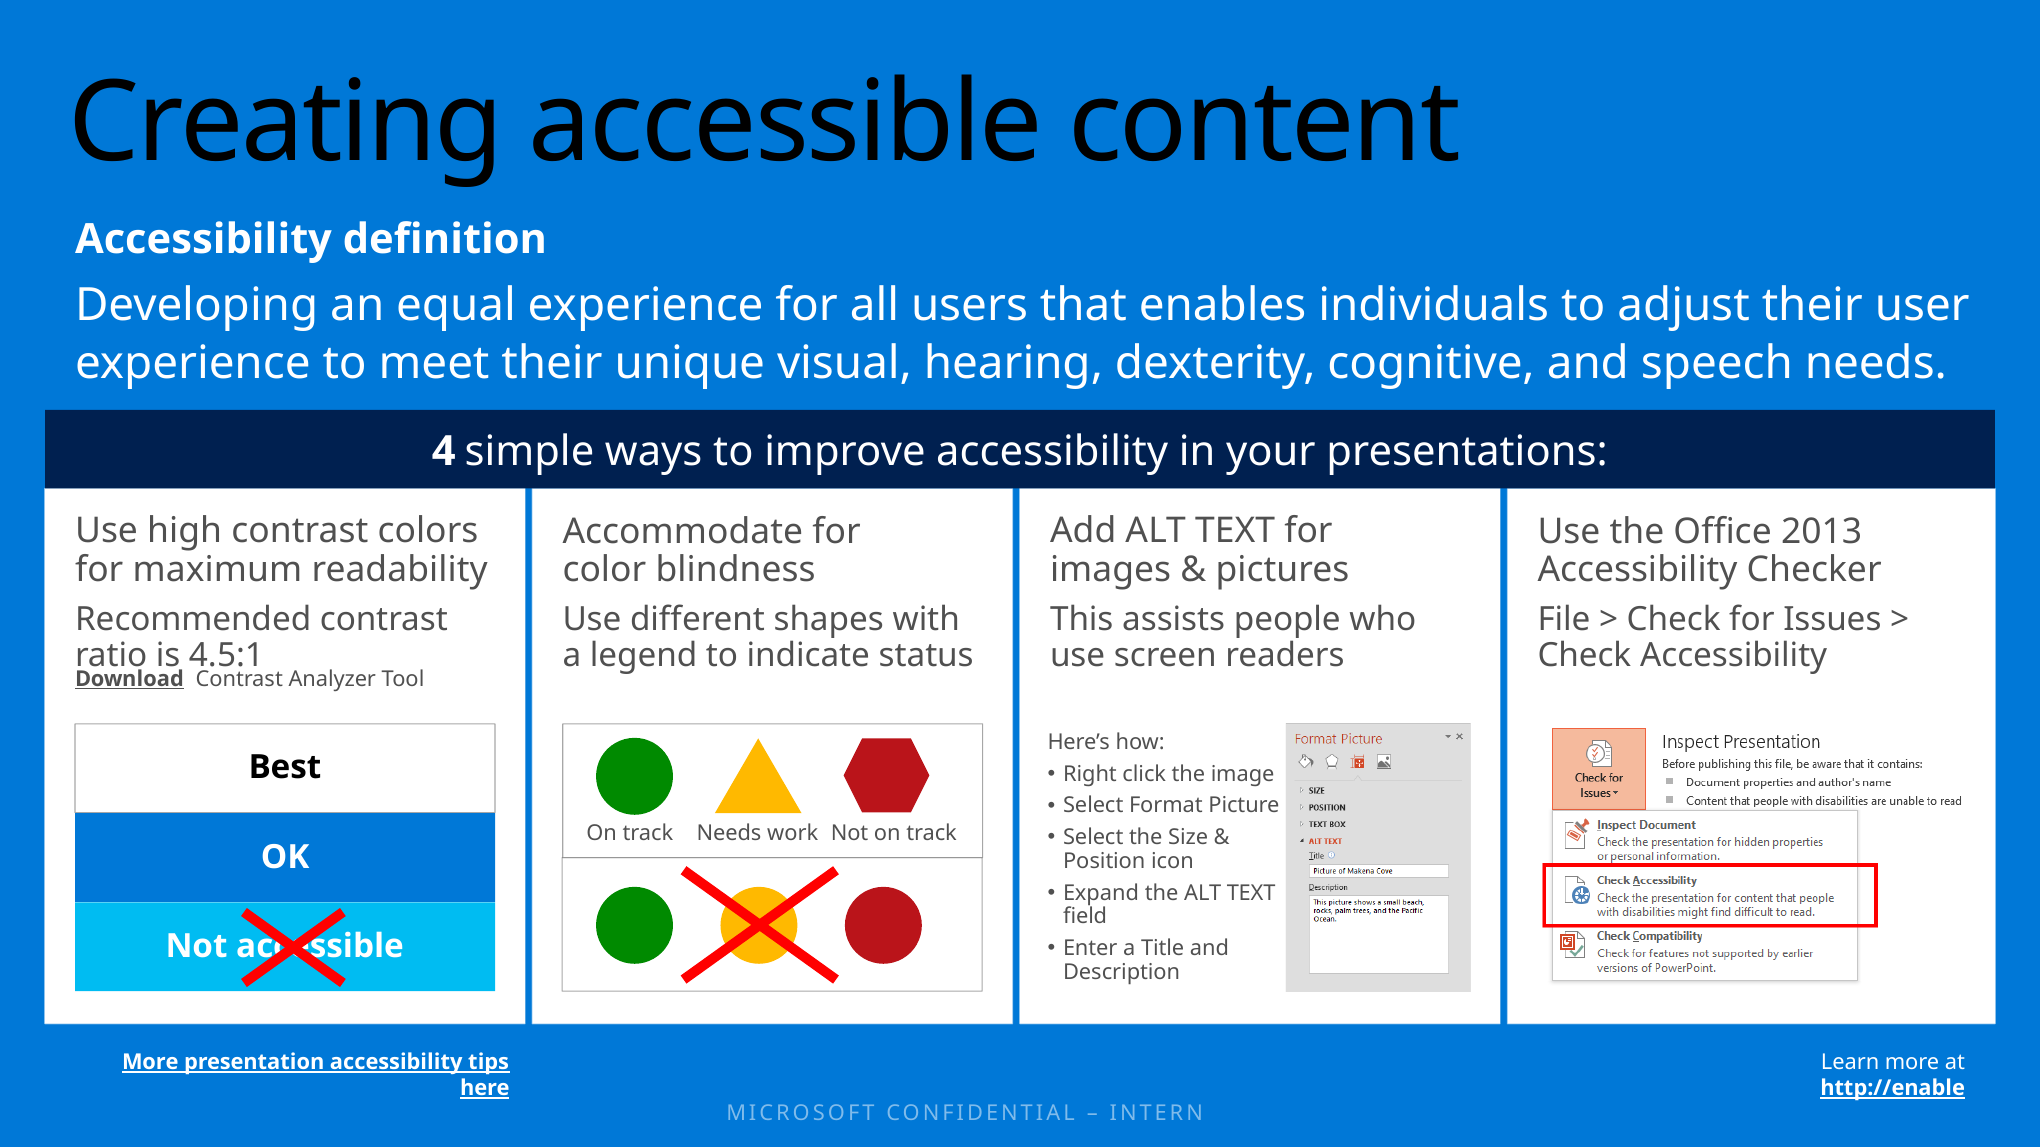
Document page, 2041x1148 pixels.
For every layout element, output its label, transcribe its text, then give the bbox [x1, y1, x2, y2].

text_box Accommodate for color blindness Use different shapes with a legend to indicate status [532, 498, 1013, 1024]
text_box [561, 723, 983, 992]
text_box 4 simple ways to improve accessibility in your presentations: [44, 399, 1995, 498]
text_box Download Contrast Analyzer Tool [45, 651, 469, 704]
text_box Use the Office 2013 Accessibility Checker File > Check for Issues > Check Accessibility [1507, 489, 1996, 1024]
text_box Use high contrast colors for maximum readability Recommended contrast ratio is 4.5:1 [44, 498, 526, 1023]
picture [1285, 722, 1471, 992]
text_box Learn more at http://enable [1647, 1023, 1996, 1124]
title Creating accessible content [45, 48, 1996, 199]
text_box More presentation accessibility tips here [44, 1023, 540, 1124]
text_box Add ALT TEXT for images & pictures This assists people who use screen readers [1019, 498, 1501, 1024]
text_box Here’s how: Right click the image Select Format Picture Select the Size & Position icon Expand the ALT TEXT field Enter a Title and Description [1017, 722, 1285, 992]
picture [1540, 709, 1962, 1001]
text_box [74, 723, 496, 992]
text_box Accessibility definition Developing an equal experience for all users that enables individuals to adjust their user experience to meet their unique visual, hearing, dexterity, cognitive, and speech needs. [45, 187, 2041, 403]
